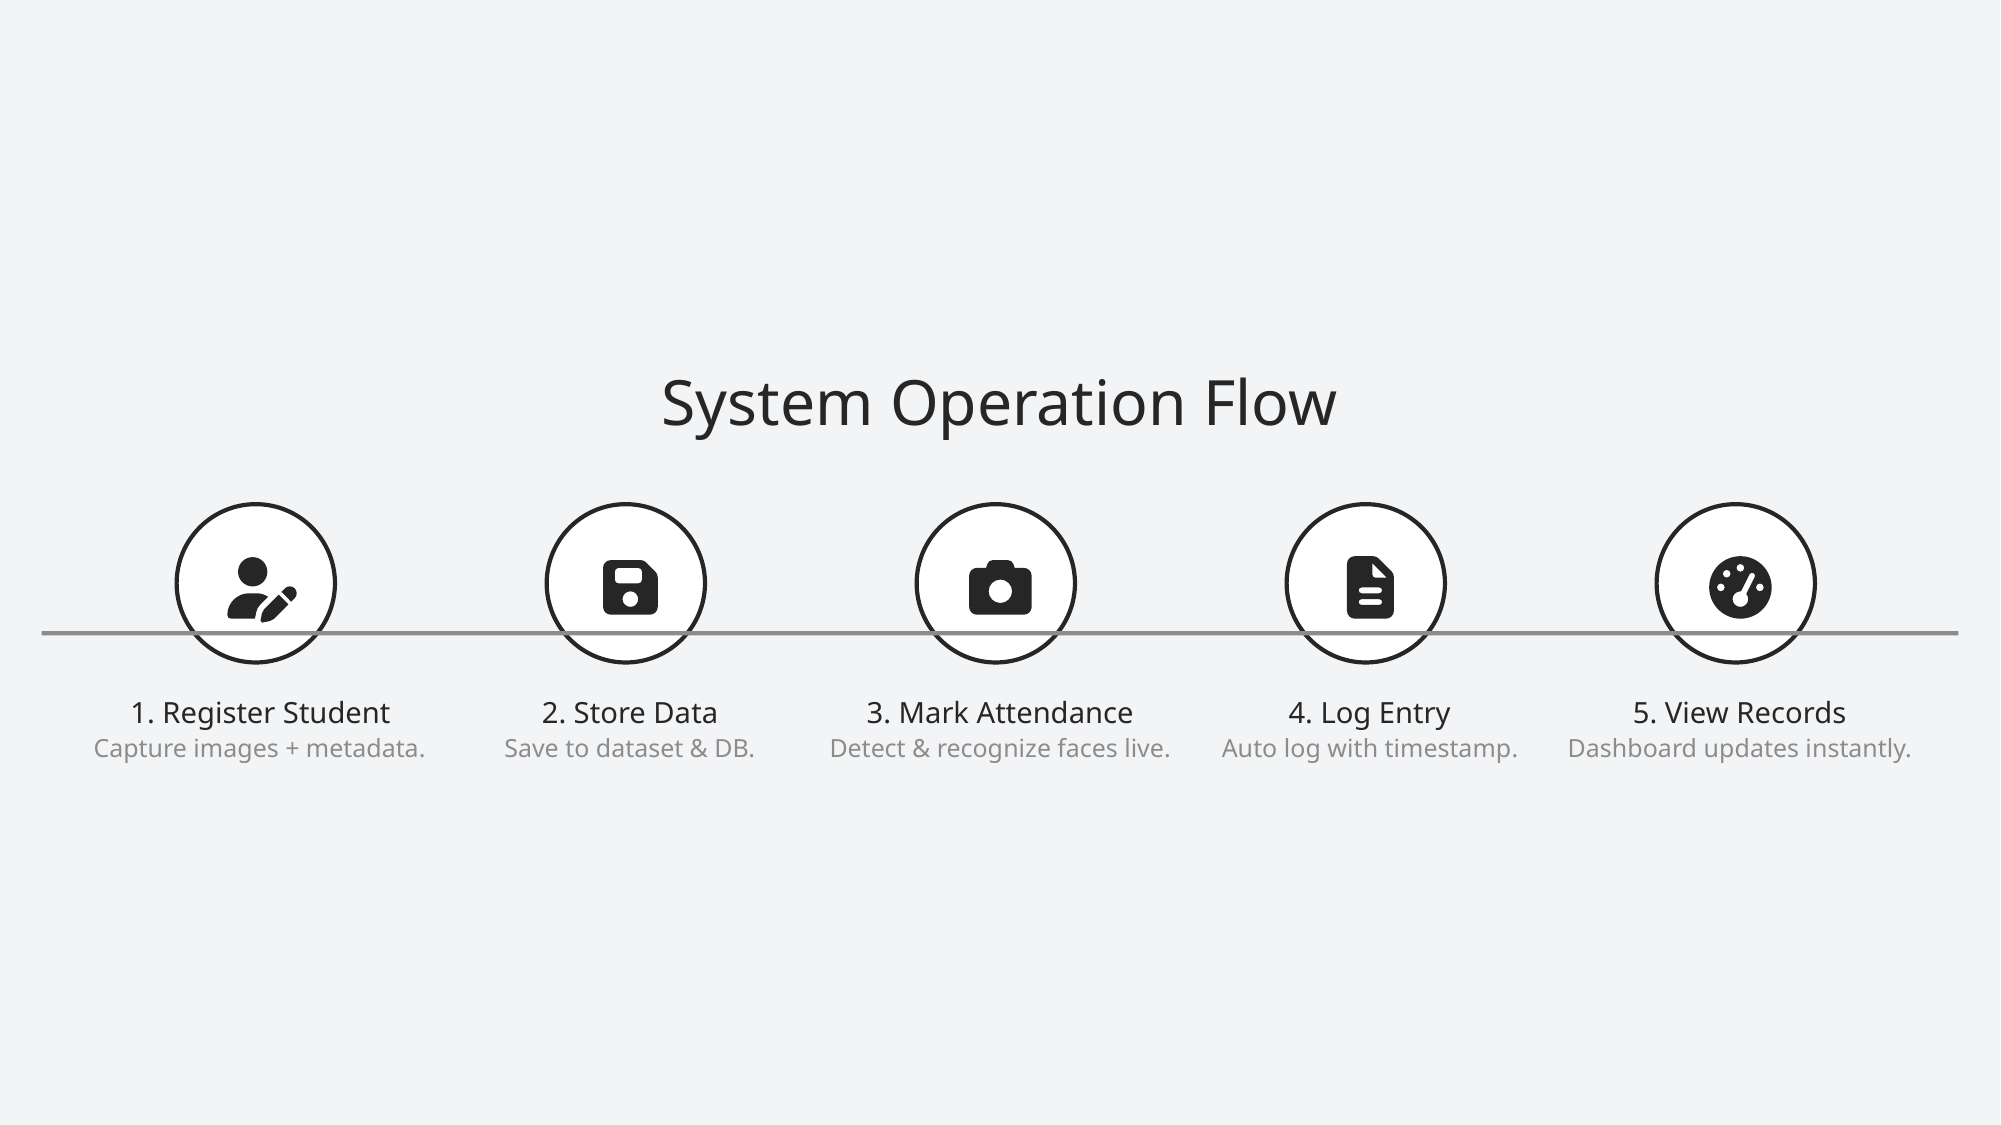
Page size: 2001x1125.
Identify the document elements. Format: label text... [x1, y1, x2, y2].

text_box 2. Store Data [490, 687, 770, 729]
text_box [1676, 636, 1795, 663]
text_box [1286, 504, 1445, 631]
text_box [238, 557, 268, 587]
text_box [1346, 556, 1394, 619]
text_box 1. Register Student [75, 687, 446, 729]
text_box 3. Mark Attendance [808, 687, 1192, 729]
text_box System Operation Flow [0, 362, 2000, 438]
text_box [1709, 556, 1772, 619]
text_box Detect & recognize faces live. [776, 729, 1168, 763]
text_box 5. View Records [1577, 687, 1903, 729]
text_box [227, 593, 269, 619]
text_box [196, 636, 315, 663]
text_box 4. Log Entry [1236, 687, 1503, 729]
text_box [41, 631, 1959, 636]
text_box [936, 636, 1055, 663]
text_box [546, 504, 706, 631]
text_box [969, 560, 1032, 615]
text_box Save to dataset & DB. [455, 729, 776, 763]
text_box [566, 636, 685, 663]
text_box [1656, 504, 1815, 631]
text_box [260, 594, 289, 623]
text_box Auto log with timestamp. [1168, 729, 1514, 763]
text_box [603, 560, 658, 615]
text_box [1306, 636, 1425, 663]
text_box [176, 504, 335, 631]
text_box [281, 586, 297, 602]
text_box [916, 504, 1075, 631]
text_box Dashboard updates instantly. [1514, 729, 1967, 763]
text_box Capture images + metadata. [39, 729, 455, 763]
